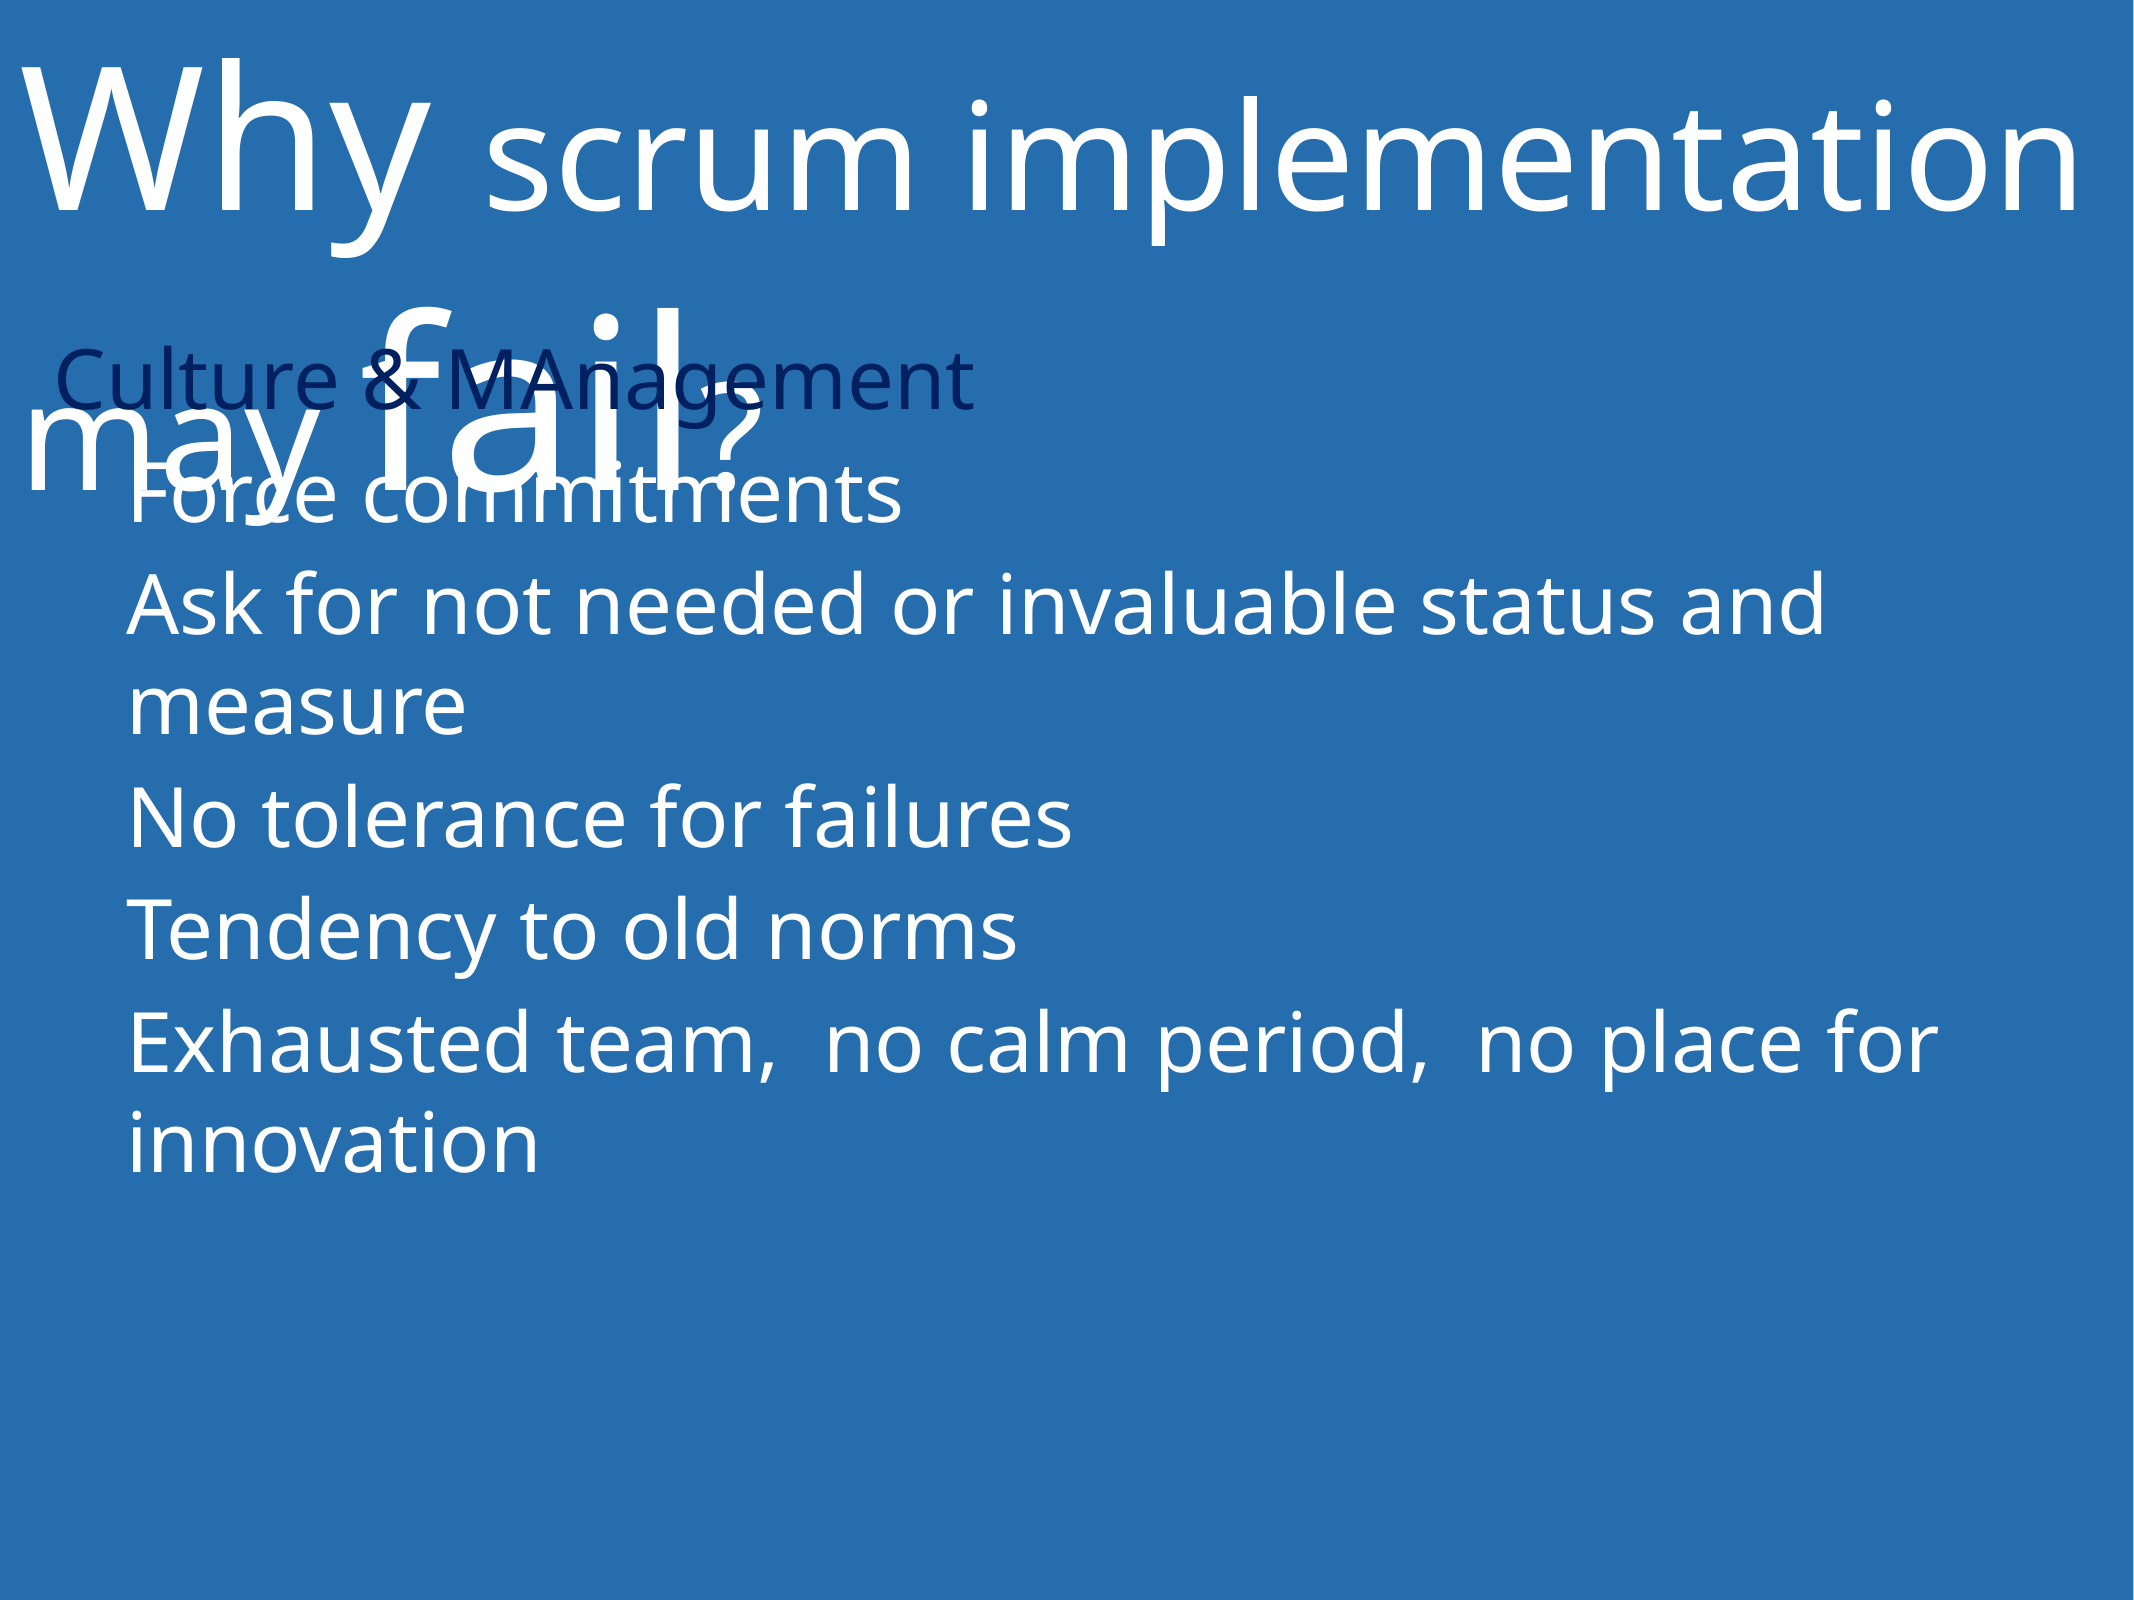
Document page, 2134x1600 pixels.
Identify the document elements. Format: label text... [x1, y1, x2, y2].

text_box Culture & MAnagement Force commitments Ask for not needed or invaluable status and measure No tolerance for failures Tendency to old norms Exhausted team, no calm period, no place for innovation [32, 315, 2100, 1580]
text_box Why scrum implementation may fail? [0, 0, 2134, 267]
